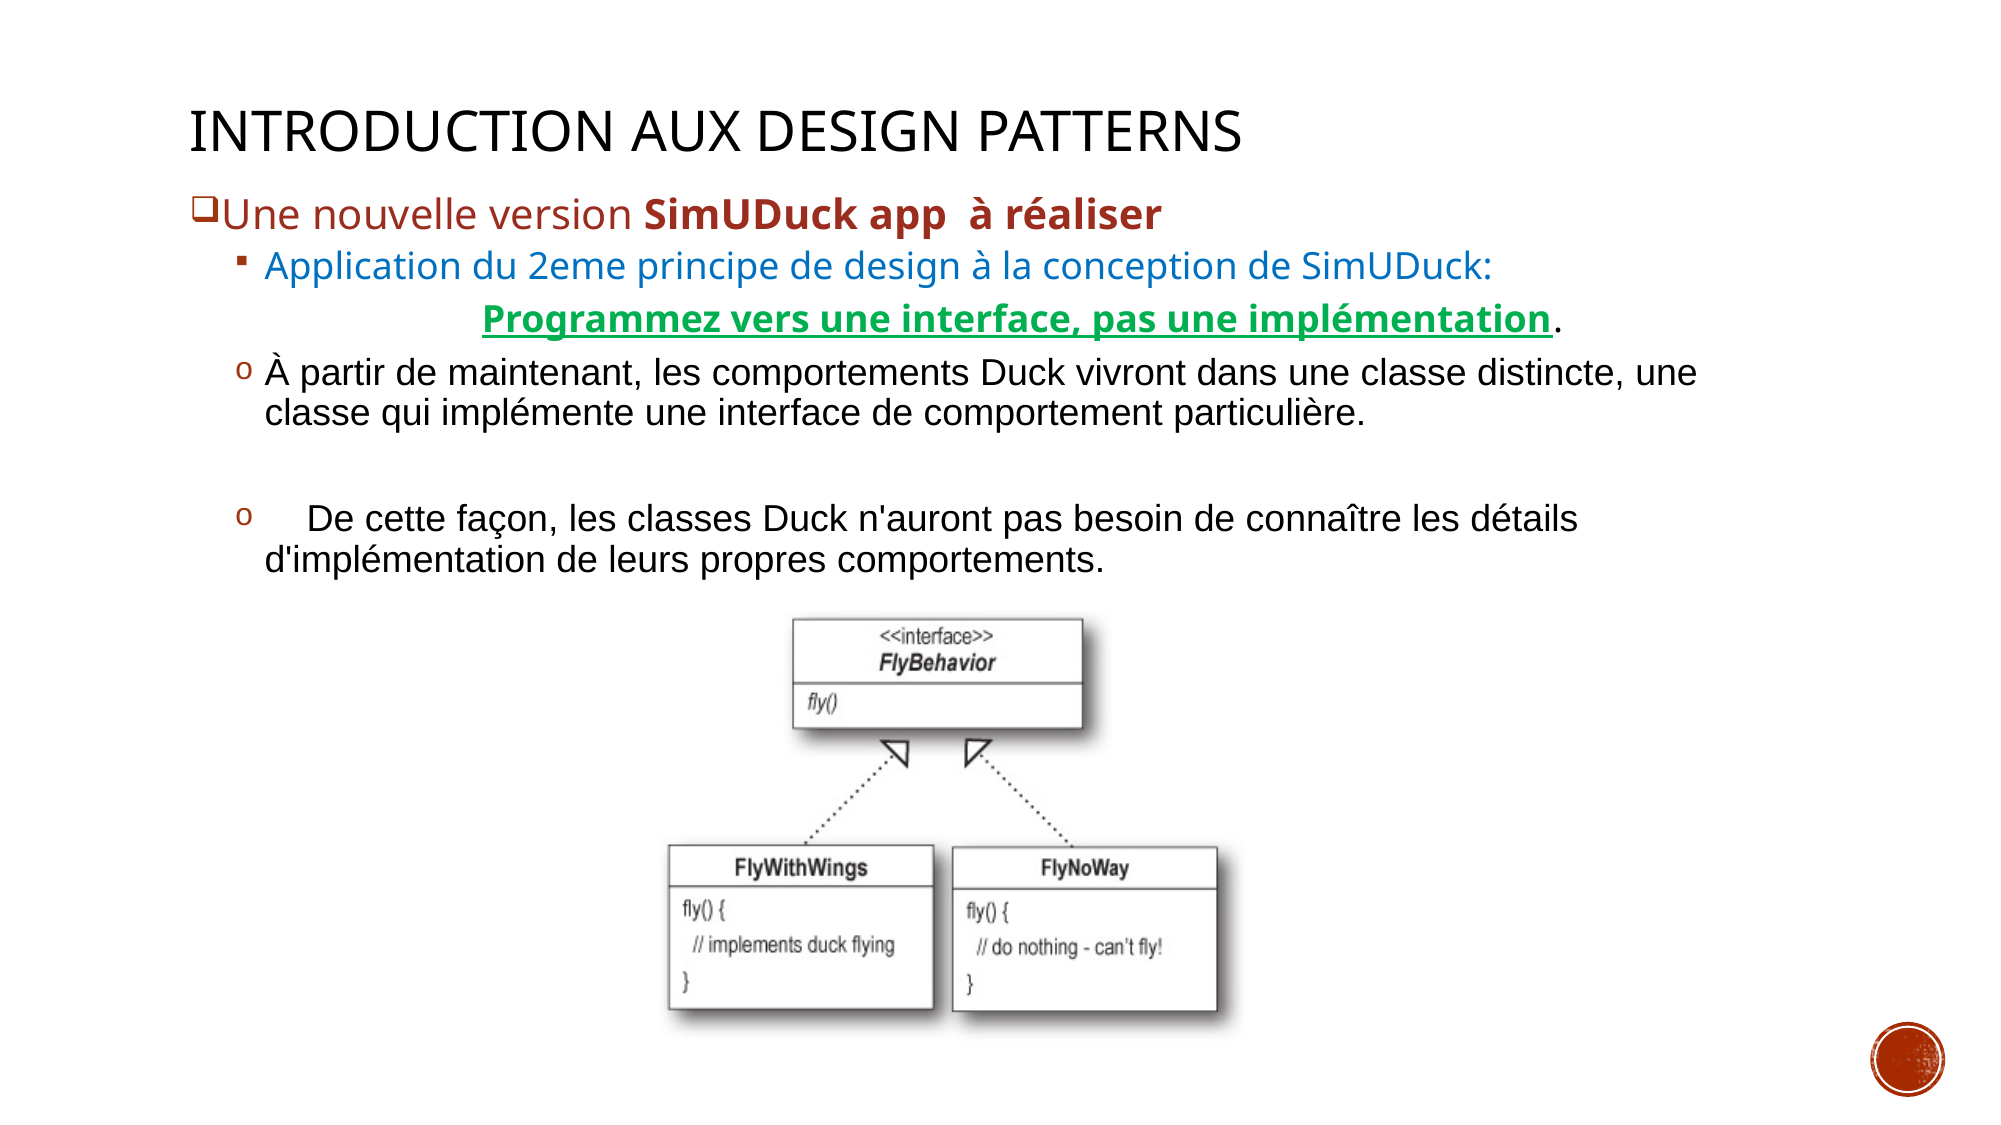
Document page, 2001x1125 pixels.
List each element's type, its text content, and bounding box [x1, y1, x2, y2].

text_box Une nouvelle version SimUDuck app à réaliser Application du 2eme principe de design à la conception de SimUDuck: Programmez vers une interface, pas une implémentation. À partir de maintenant, les comportements Duck vivront dans une classe distincte, une classe qui implémente une interface de comportement particulière. De cette façon, les classes Duck n'auront pas besoin de connaître les détails d'implémentation de leurs propres comportements. [174, 186, 1825, 1091]
picture [658, 610, 1248, 1042]
title Introduction aux Design Patterns [174, 34, 1825, 186]
